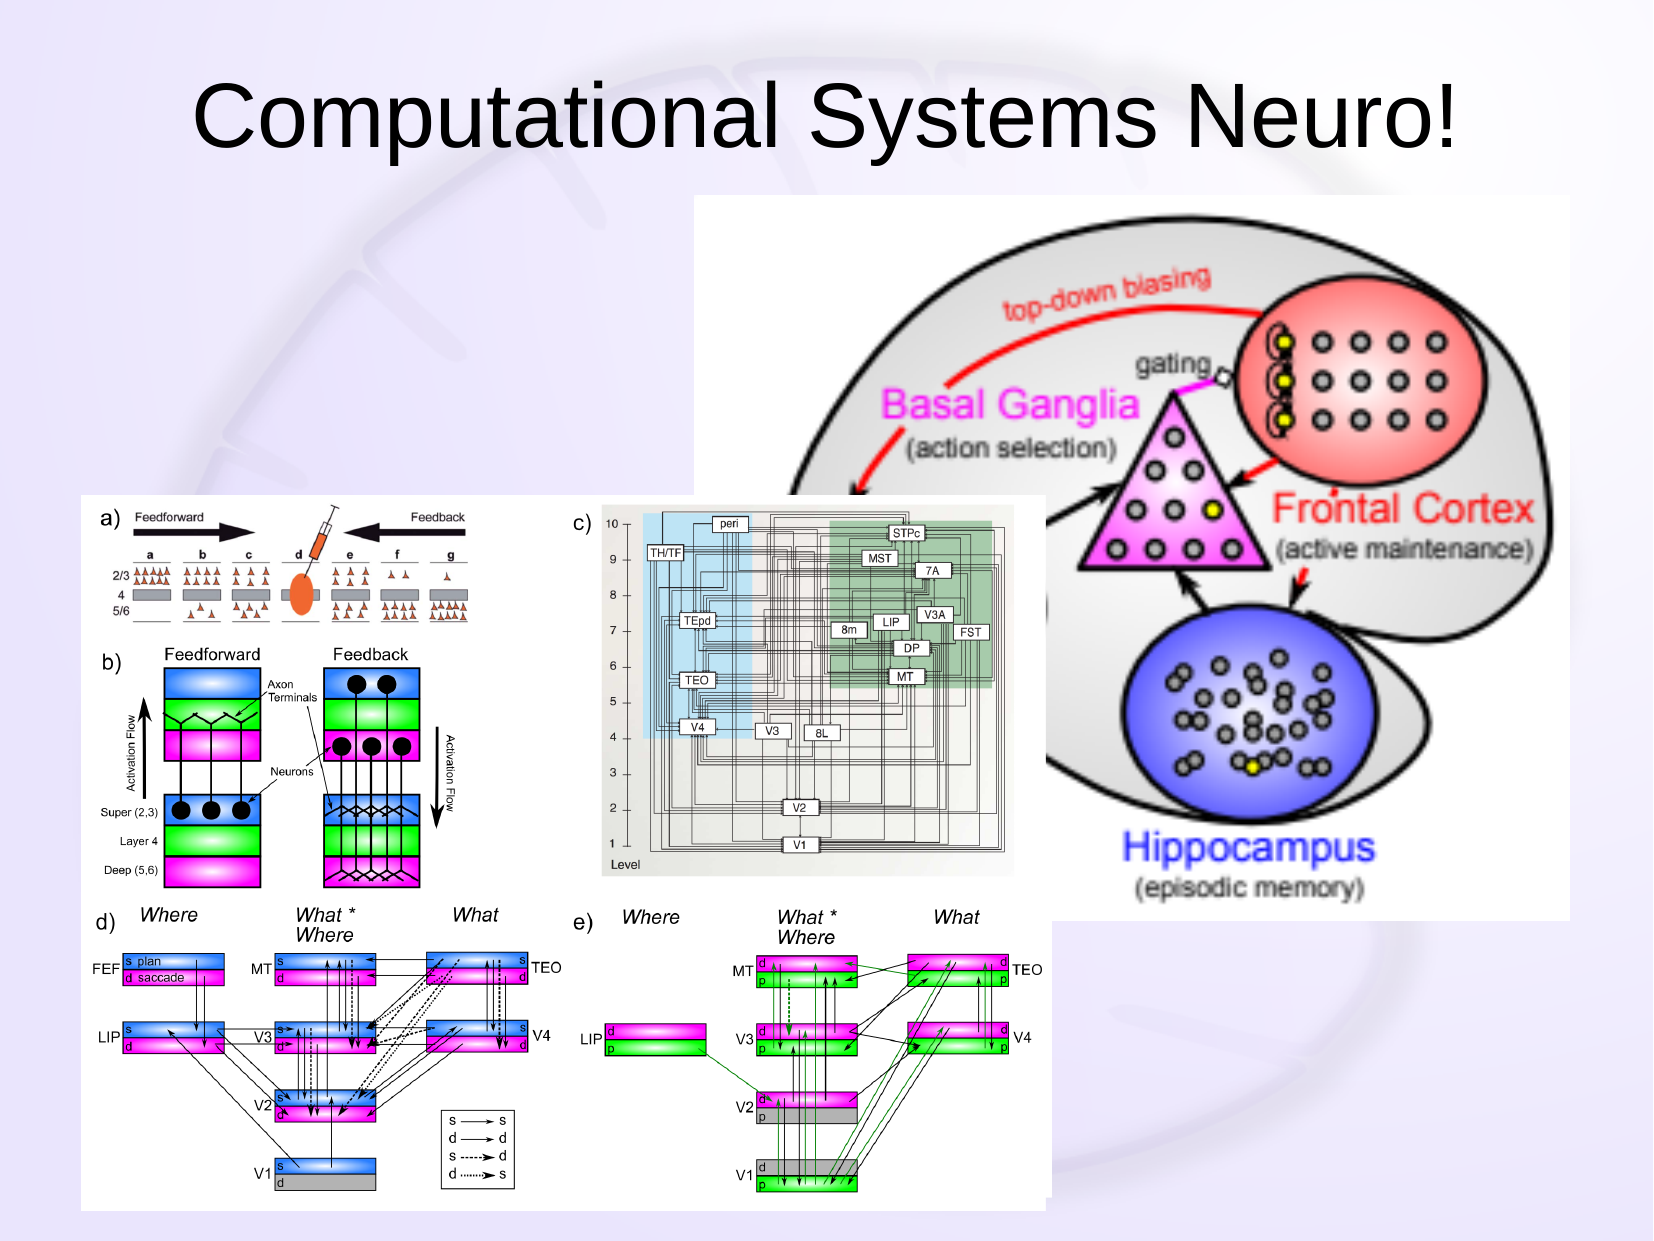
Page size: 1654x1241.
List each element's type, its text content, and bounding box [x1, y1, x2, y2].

picture [0, 0, 1654, 1241]
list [81, 495, 1052, 1212]
title Computational Systems Neuro! [82, 49, 1571, 184]
